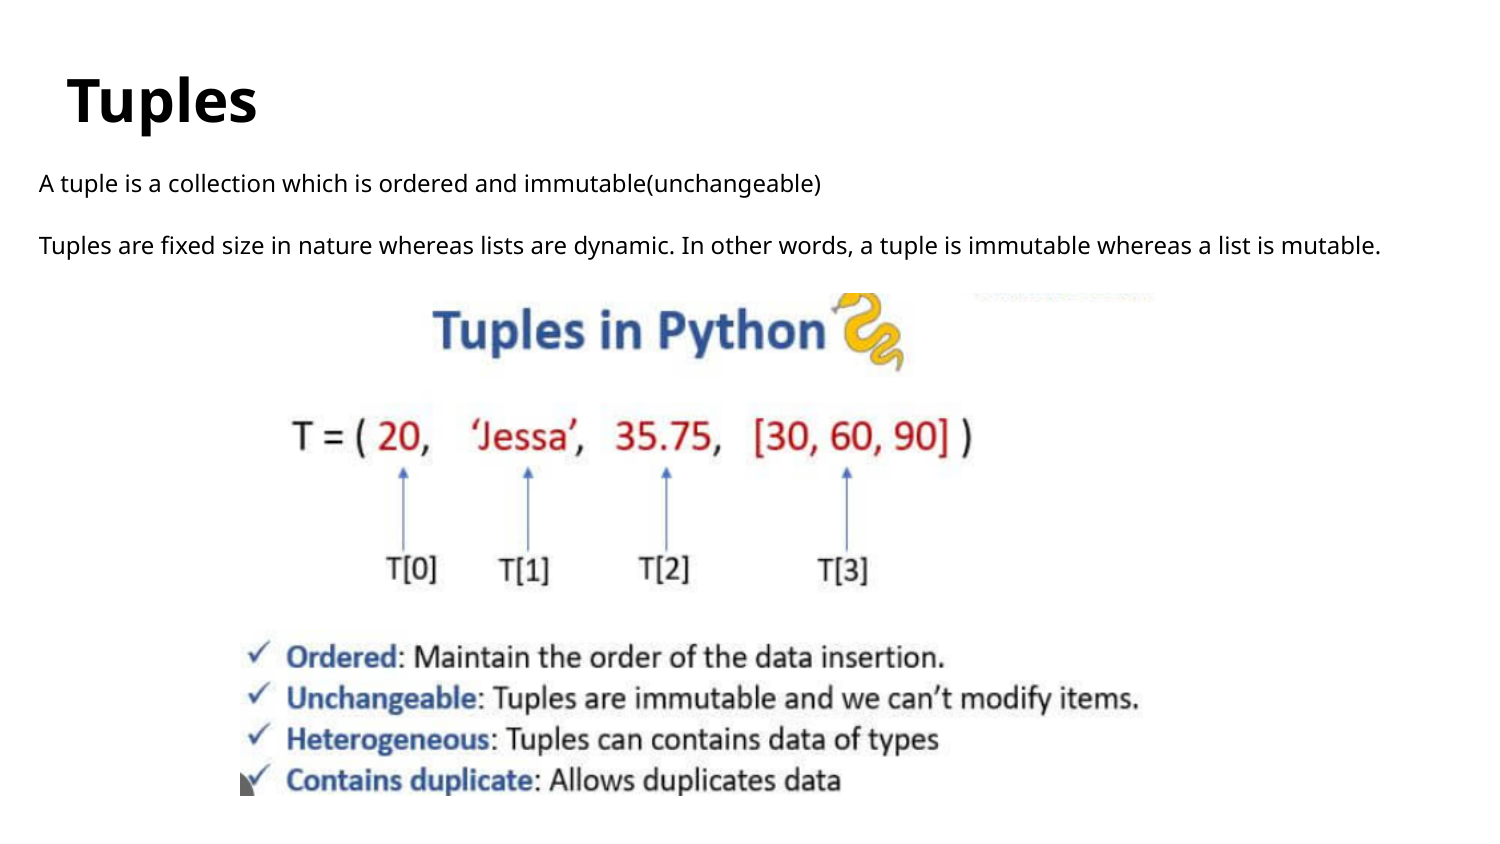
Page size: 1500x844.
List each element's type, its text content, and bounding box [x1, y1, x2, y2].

picture [240, 293, 1159, 796]
title Tuples [51, 47, 1449, 150]
list A tuple is a collection which is ordered and immutable(unchangeable) Tuples are fixed size in nature whereas lists are dynamic. In other words, a tuple is immutable whereas a list is mutable. [23, 149, 1439, 811]
